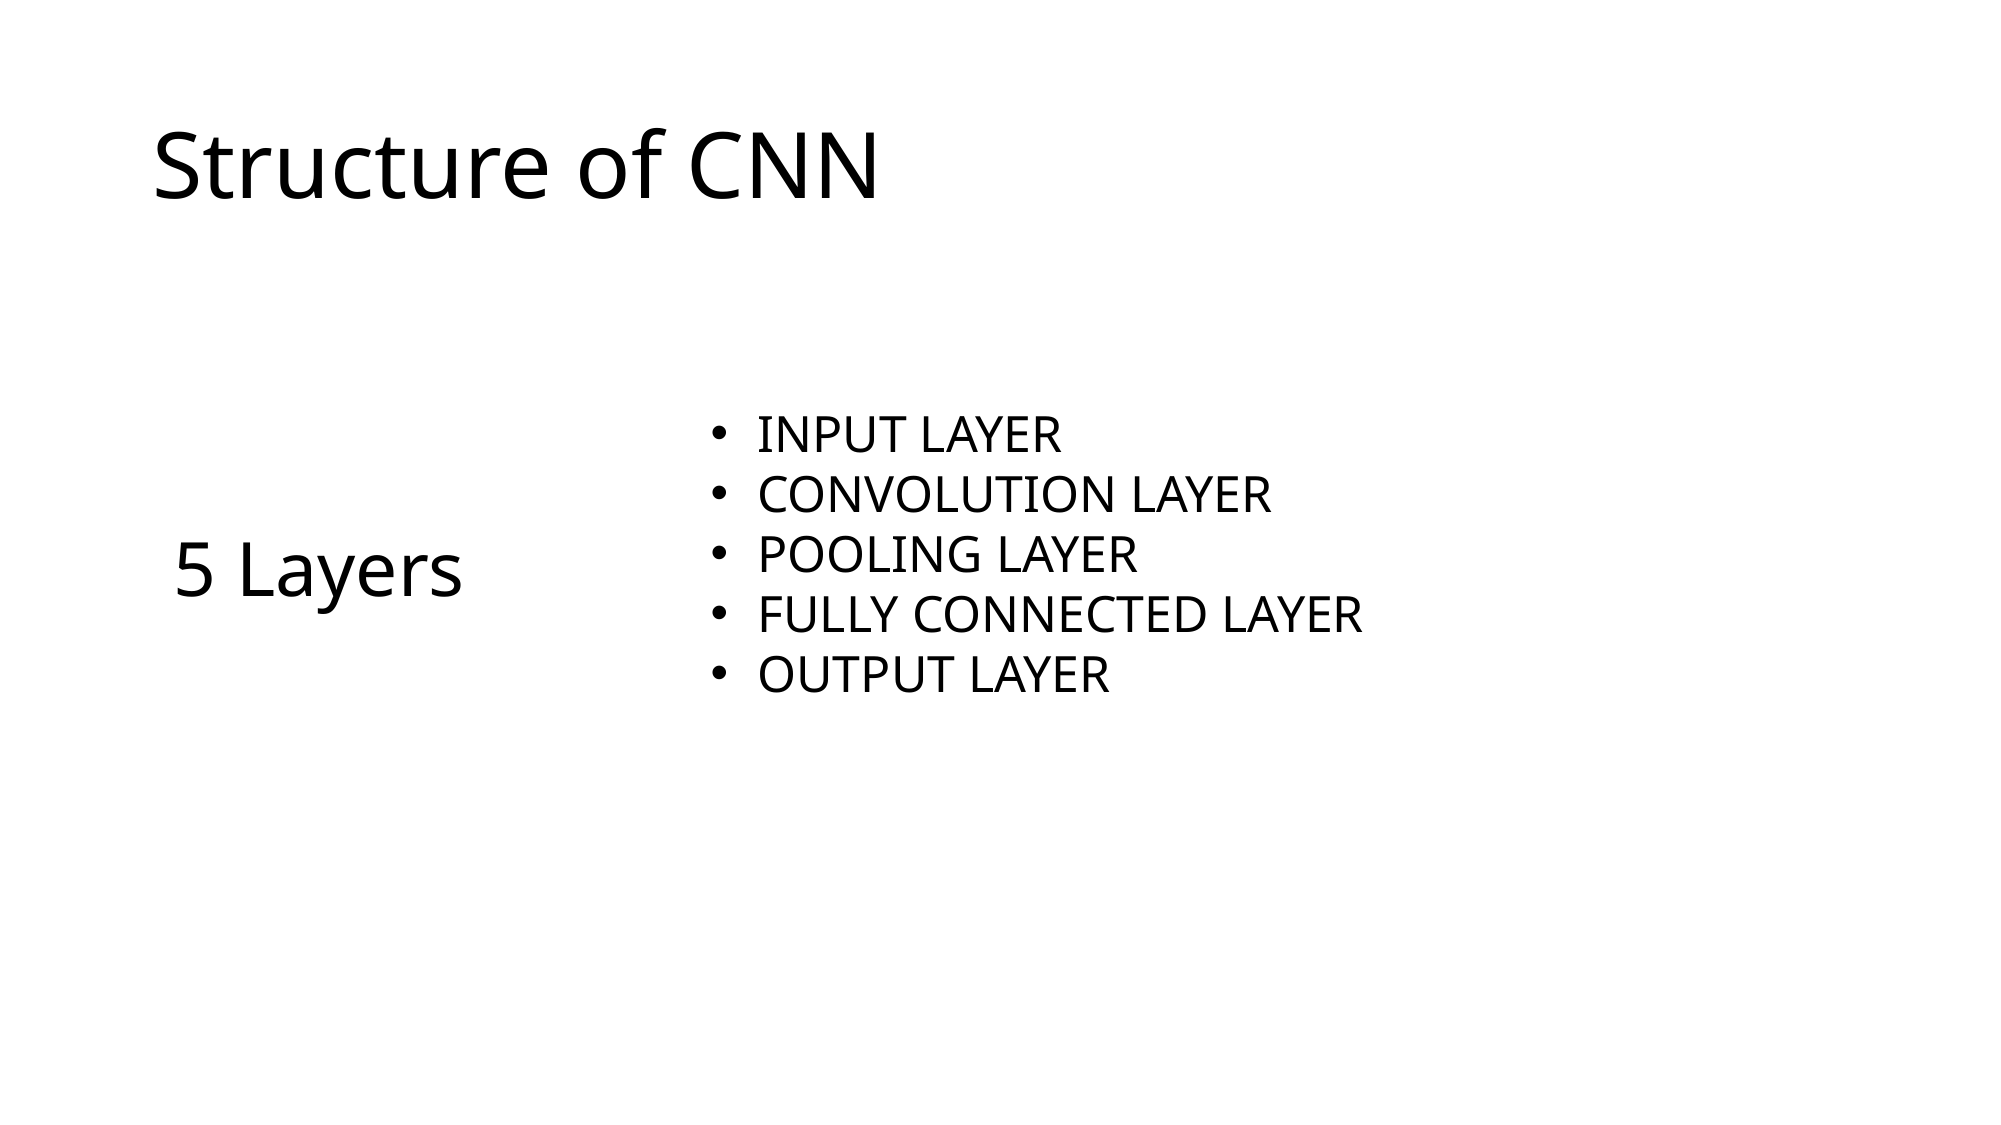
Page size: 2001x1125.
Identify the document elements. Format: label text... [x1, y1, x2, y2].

title Structure of CNN [137, 59, 1863, 278]
text_box INPUT LAYER CONVOLUTION LAYER POOLING LAYER FULLY CONNECTED LAYER OUTPUT LAYER [695, 394, 1557, 710]
text_box 5 Layers [158, 523, 544, 680]
